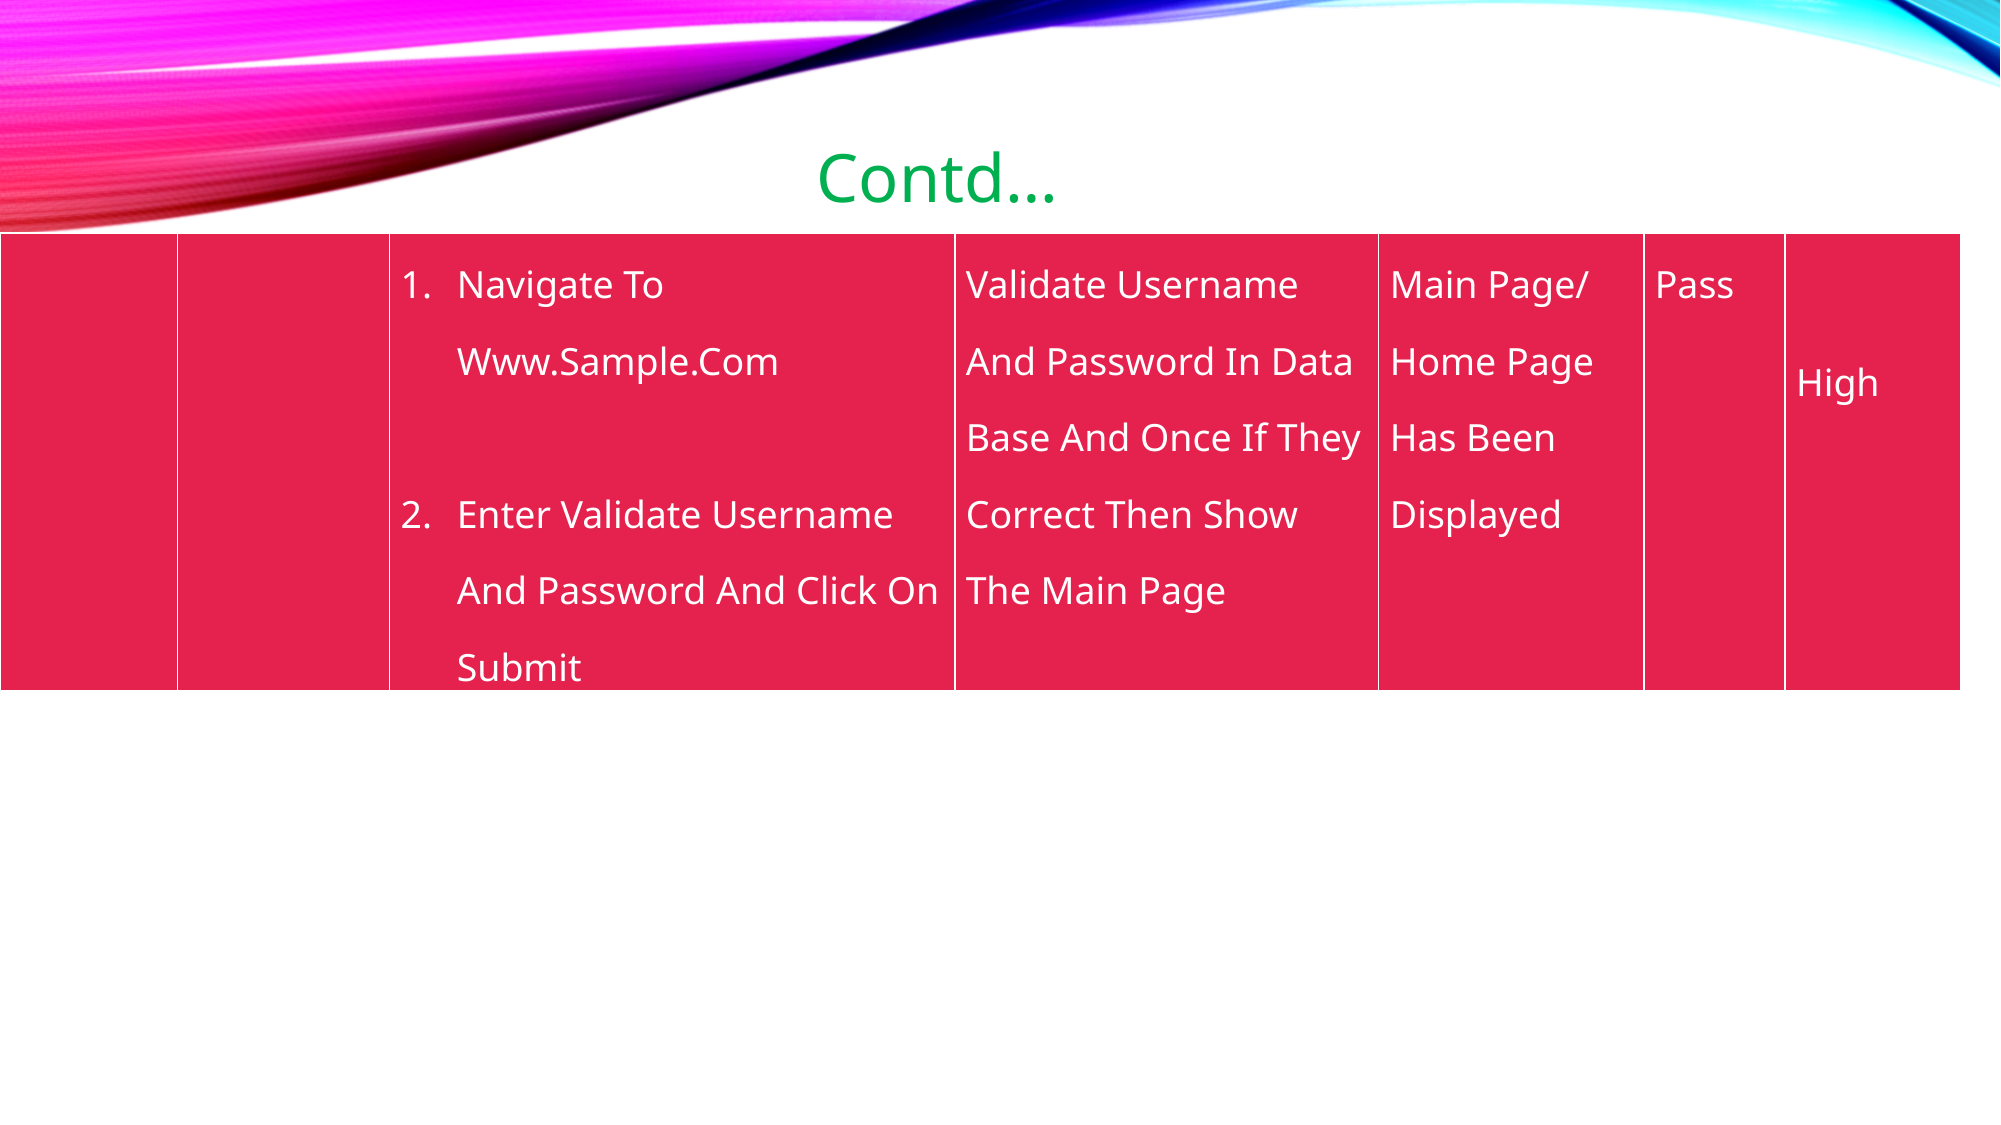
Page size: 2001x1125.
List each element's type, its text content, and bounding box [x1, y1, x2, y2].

table_header [1, 234, 177, 690]
picture [1890, 0, 2000, 75]
table_header Validate Username And Password In Data Base And Once If They Correct Then Show The Main Page [956, 234, 1378, 690]
table_header Main Page/ Home Page Has Been Displayed [1379, 234, 1643, 690]
table_header [178, 234, 389, 690]
table_header High [1786, 234, 1960, 690]
table_header Pass [1645, 234, 1784, 690]
picture [1910, 0, 2000, 45]
table_header Navigate To Www.Sample.Com Enter Validate Username And Password And Click On Submit [390, 234, 954, 690]
picture [0, 0, 2000, 237]
text_box Contd… [801, 128, 1215, 223]
